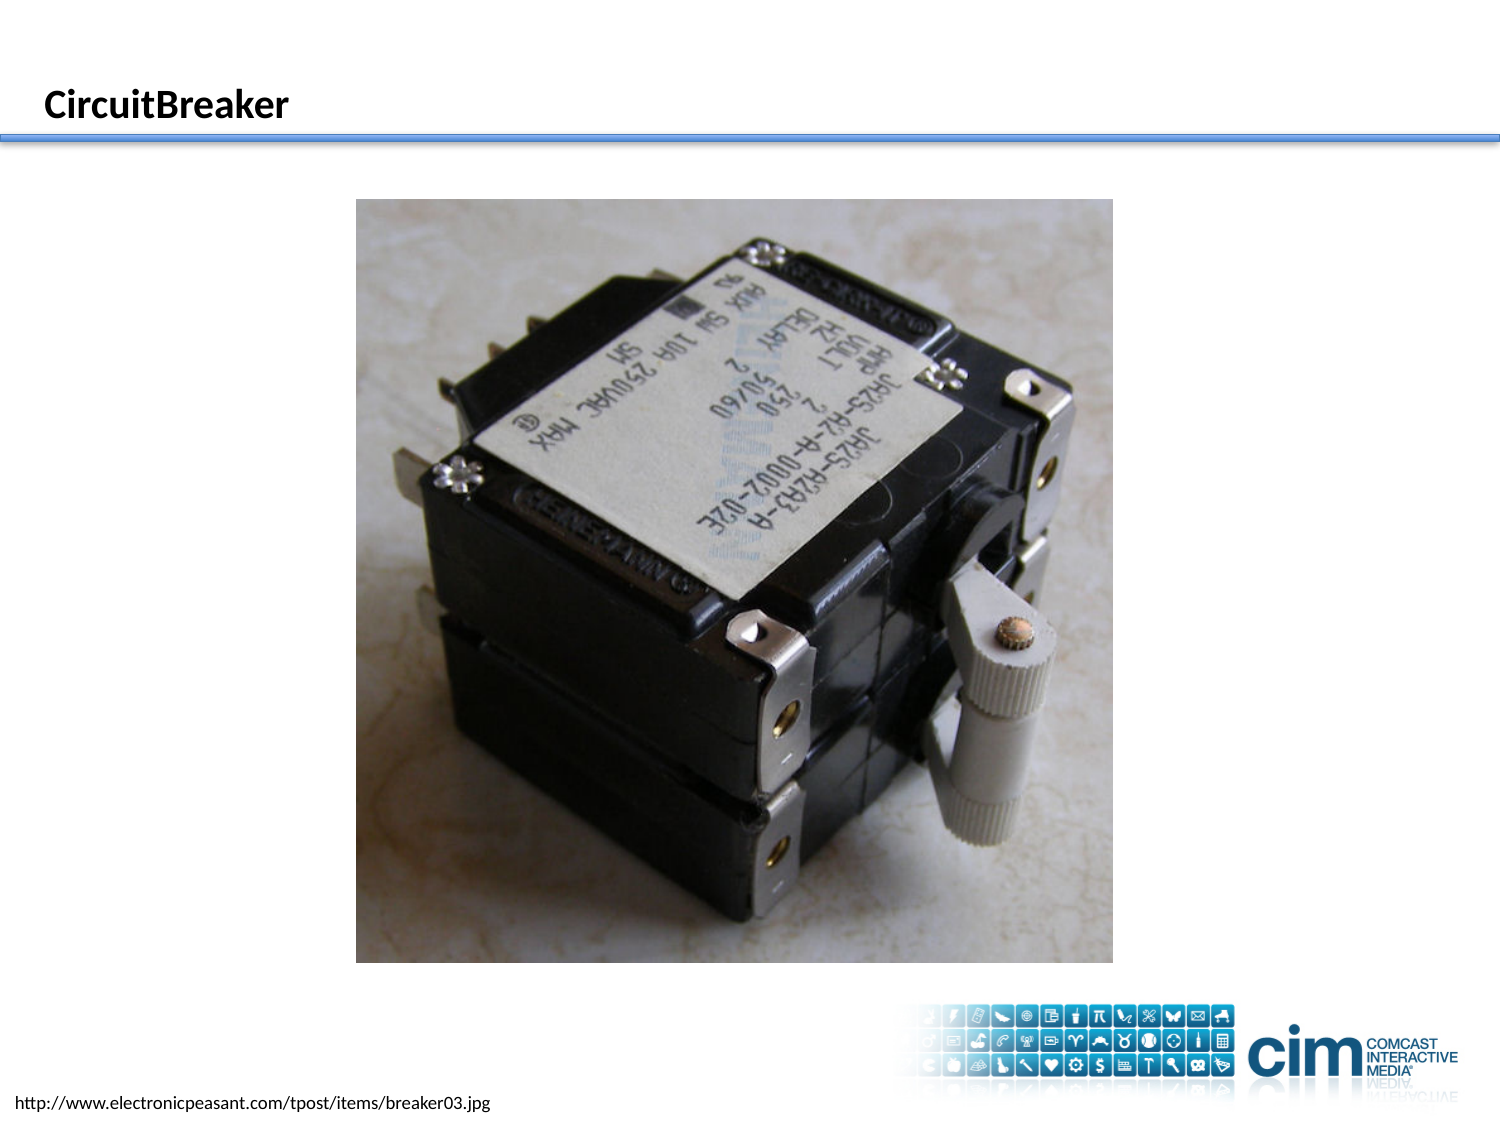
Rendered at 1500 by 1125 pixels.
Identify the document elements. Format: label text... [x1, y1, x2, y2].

picture [0, 142, 1500, 1125]
title CircuitBreaker [31, 74, 1453, 134]
picture [0, 0, 1500, 134]
text_box http://www.electronicpeasant.com/tpost/items/breaker03.jpg [0, 1083, 1150, 1121]
